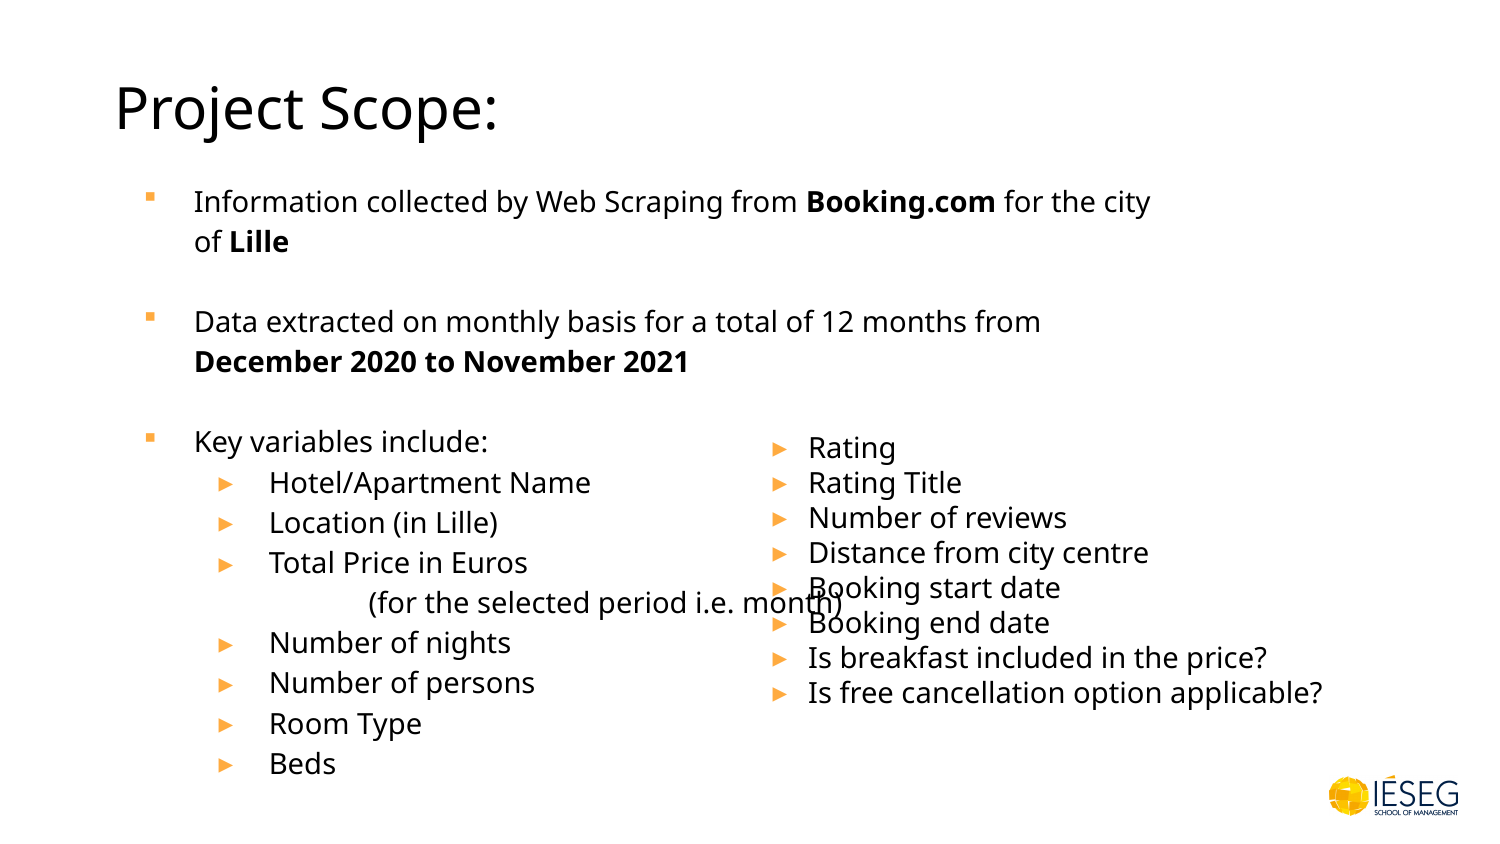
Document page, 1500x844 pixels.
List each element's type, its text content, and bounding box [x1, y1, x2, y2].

text_box Rating Rating Title Number of reviews Distance from city centre Booking start date Booking end date Is breakfast included in the price? Is free cancellation option applicable? [643, 421, 1338, 752]
list Information collected by Web Scraping from Booking.com for the city of Lille Data extracted on monthly basis for a total of 12 months from December 2020 to November 2021 Key variables include: Hotel/Apartment Name Location (in Lille) Total Price in Euros (for the selected period i.e. month) Number of nights Number of persons Room Type Beds [103, 162, 1179, 707]
title Project Scope: [99, 56, 1195, 153]
picture [1329, 775, 1458, 816]
